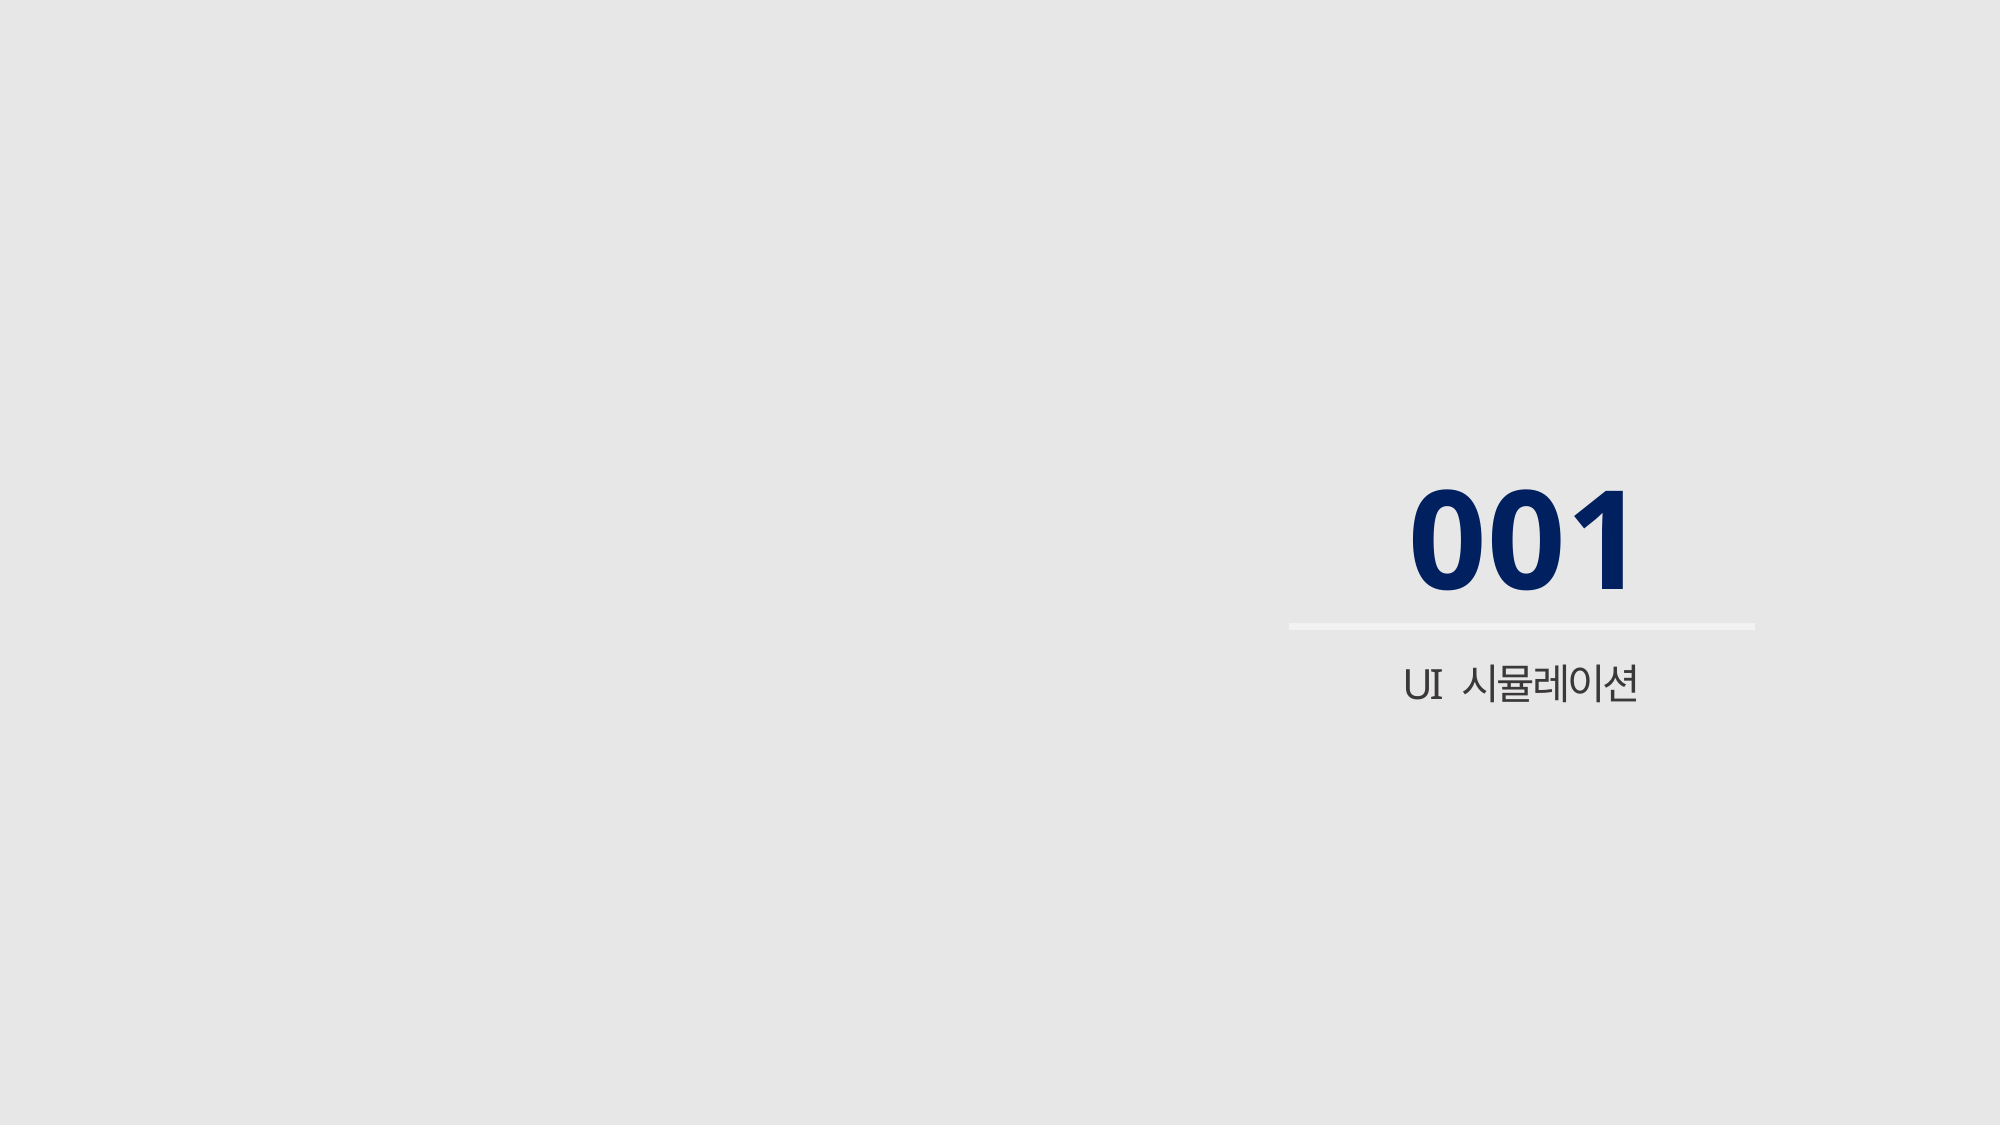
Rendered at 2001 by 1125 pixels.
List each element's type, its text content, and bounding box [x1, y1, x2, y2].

text_box 001 [1393, 444, 1660, 623]
text_box UI 시뮬레이션 [1387, 650, 1657, 716]
